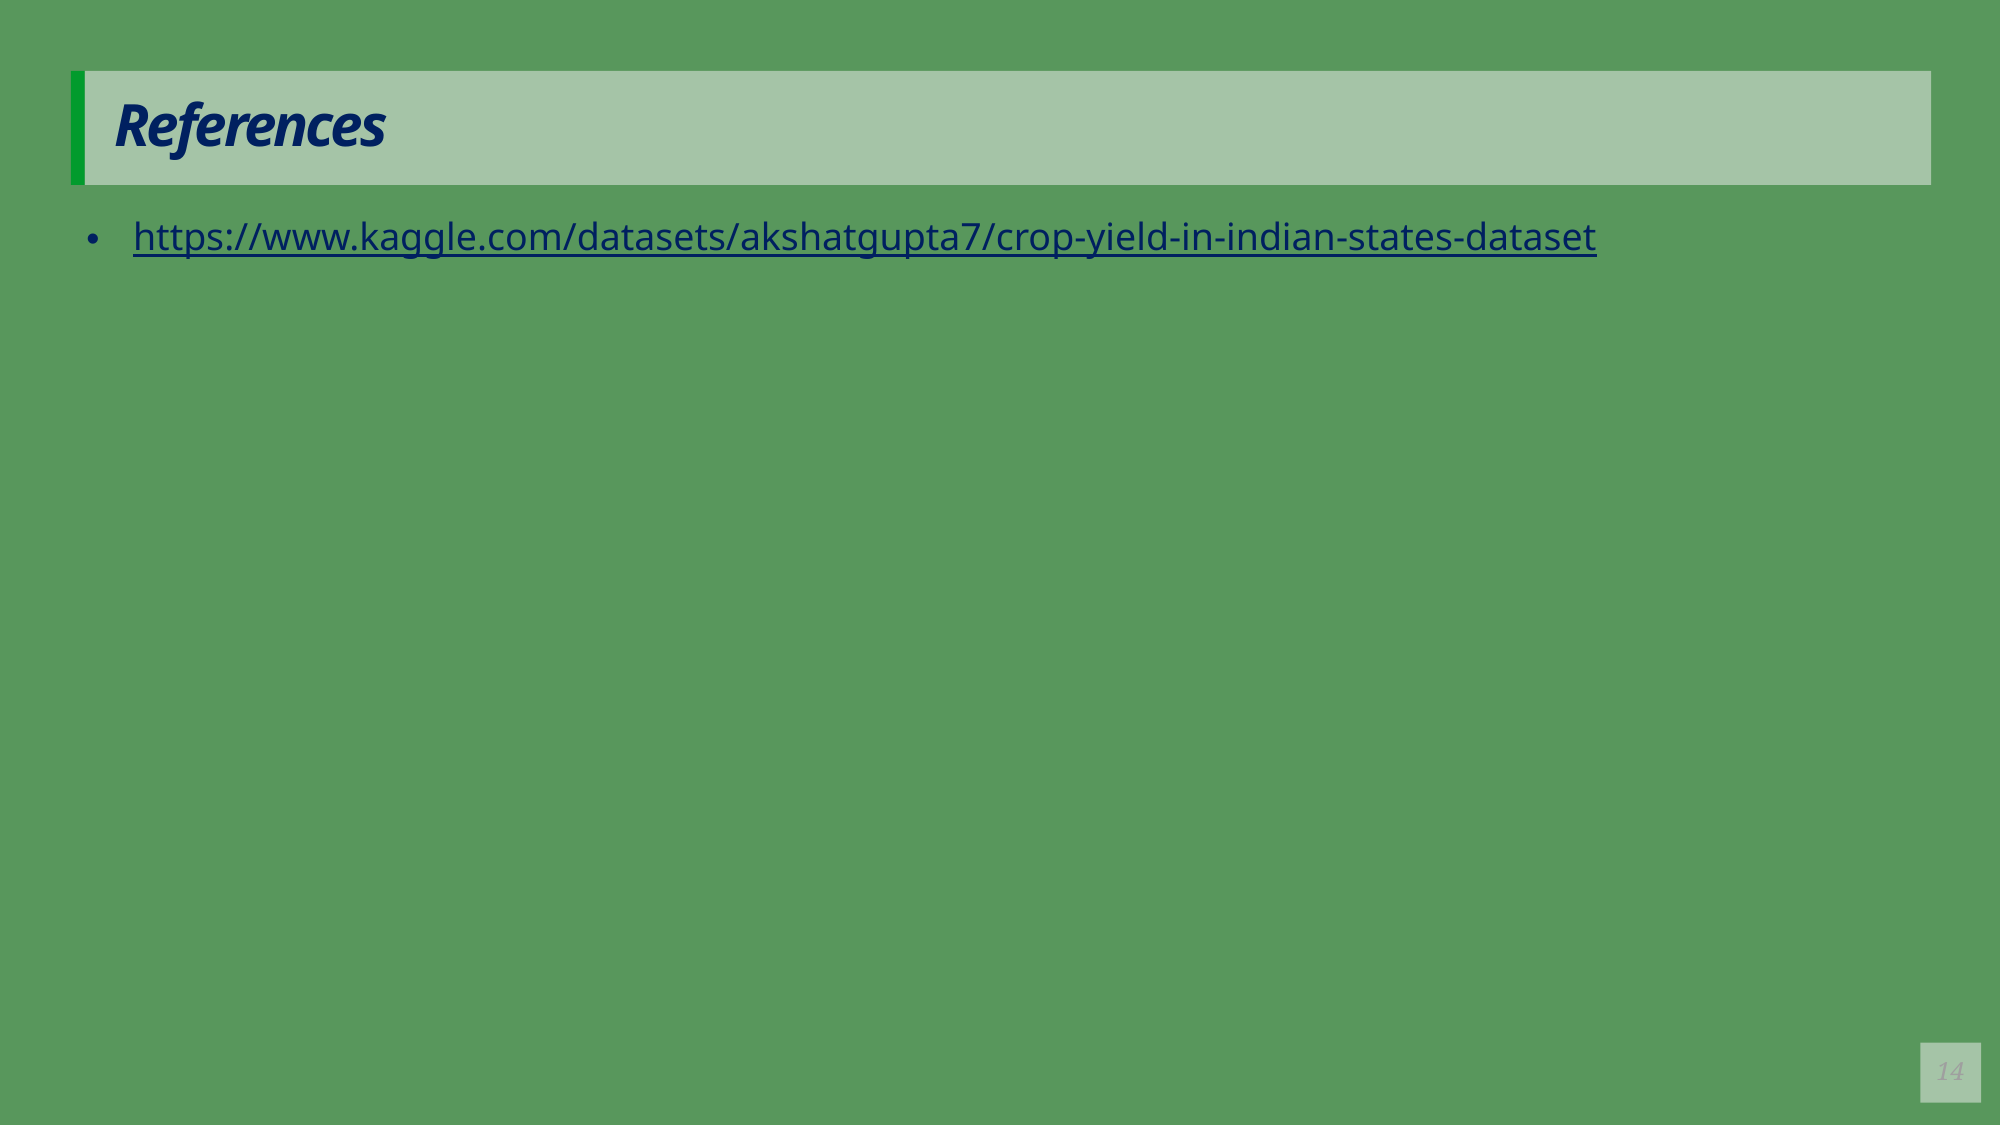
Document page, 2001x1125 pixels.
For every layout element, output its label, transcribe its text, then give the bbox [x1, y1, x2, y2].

title References [84, 70, 1932, 185]
slide_number 14 [1920, 1042, 1982, 1103]
text_box https://www.kaggle.com/datasets/akshatgupta7/crop-yield-in-indian-states-dataset [71, 206, 1904, 317]
